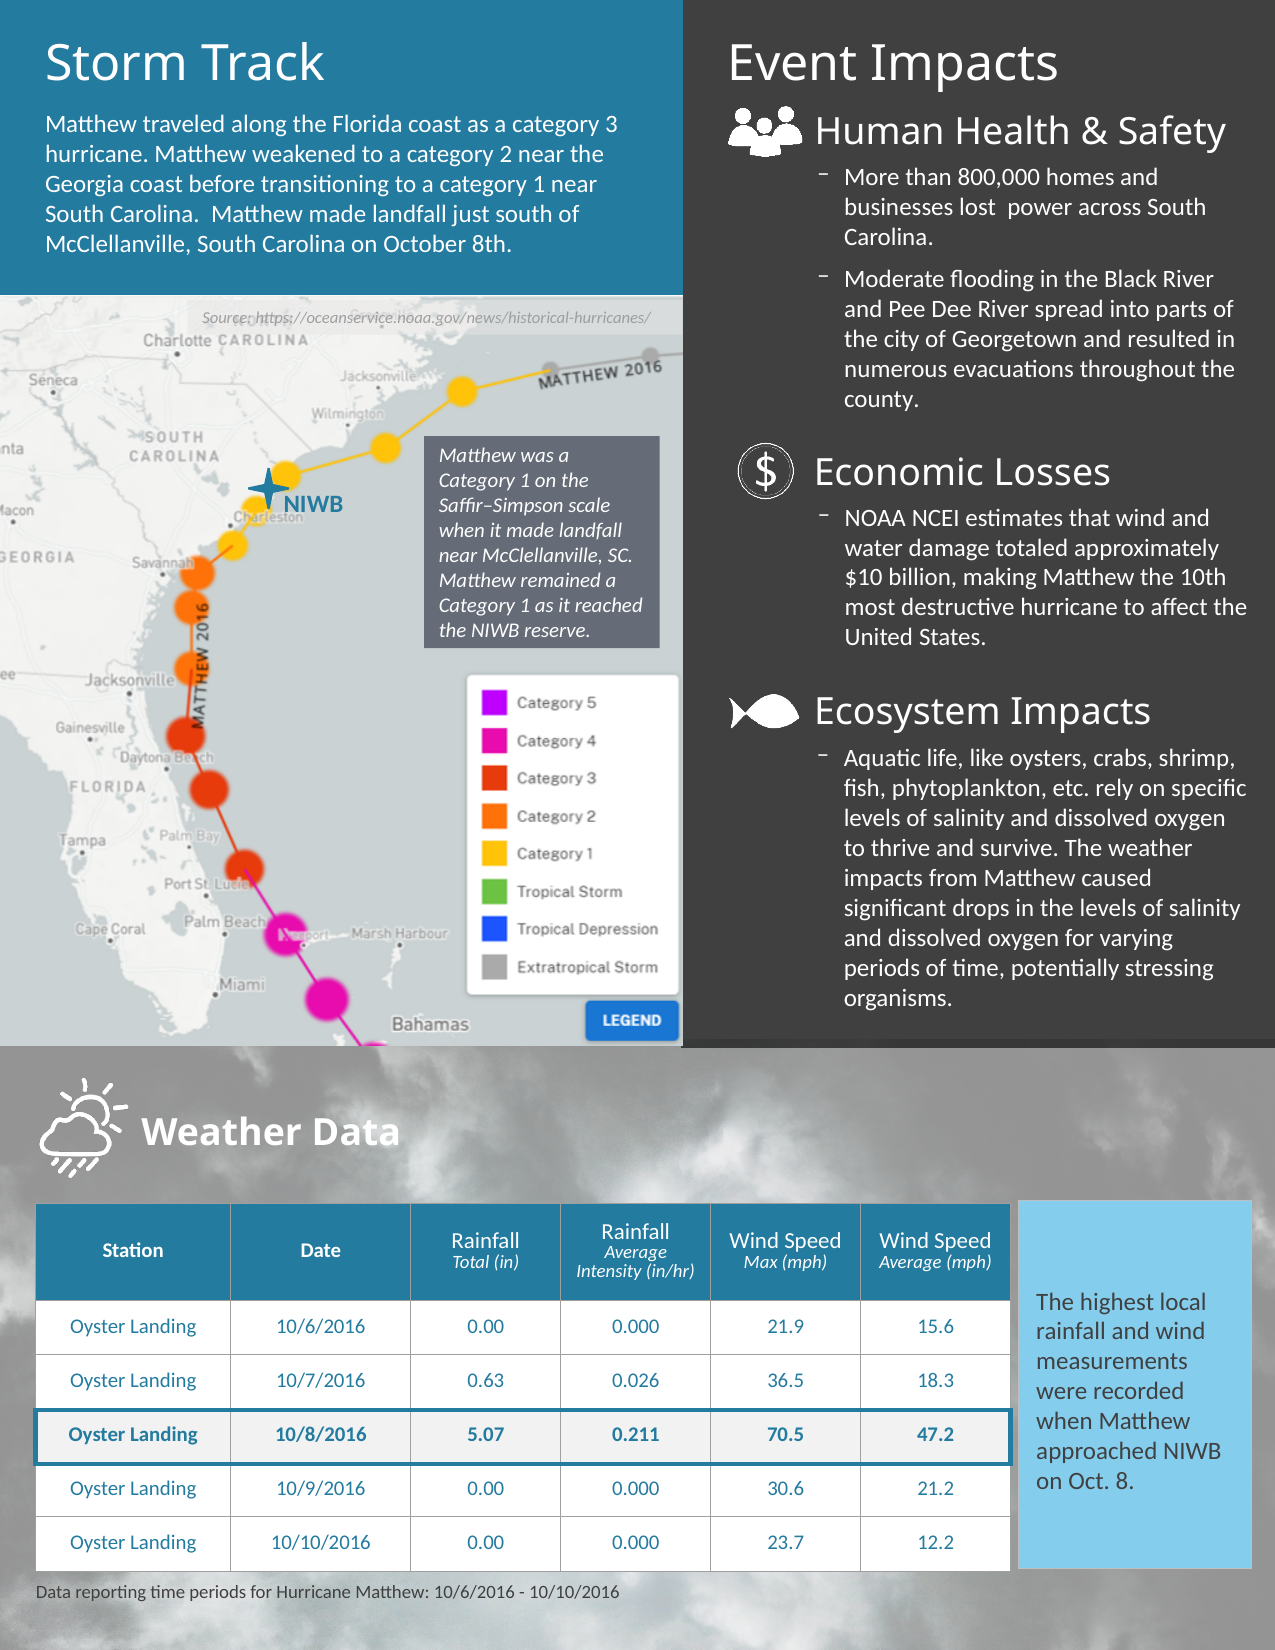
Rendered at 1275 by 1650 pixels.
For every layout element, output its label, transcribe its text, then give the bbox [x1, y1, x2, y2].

table_cell 10/6/2016 [231, 1301, 410, 1354]
table_cell 15.6 [861, 1301, 1010, 1354]
table_header Station [36, 1204, 230, 1300]
table_cell 0.000 [561, 1517, 710, 1571]
table_header Rainfall Total (in) [411, 1204, 560, 1300]
table_cell 0.63 [411, 1355, 560, 1408]
picture [735, 440, 796, 501]
text_box [35, 1409, 1012, 1465]
list NOAA NCEI estimates that wind and water damage totaled approximately $10 billion, making Matthew the 10th most destructive hurricane to affect the United States. [817, 496, 1268, 661]
list The highest local rainfall and wind measurements were recorded when Matthew approached NIWB on Oct. 8. [1021, 1202, 1254, 1570]
table_cell 10/9/2016 [231, 1465, 410, 1516]
list Matthew traveled along the Florida coast as a category 3 hurricane. Matthew weakened to a category 2 near the Georgia coast before transitioning to a category 1 near South Carolina. Matthew made landfall just south of McClellanville, South Carolina on October 8th. [0, 107, 683, 288]
table_cell 18.3 [861, 1355, 1010, 1408]
table_cell Oyster Landing [36, 1355, 230, 1408]
table_header Rainfall Average Intensity (in/hr) [561, 1204, 710, 1300]
table_cell Oyster Landing [36, 1517, 230, 1571]
table_cell 36.5 [711, 1355, 860, 1408]
picture [726, 675, 802, 751]
table_cell 10/10/2016 [231, 1517, 410, 1571]
list Data reporting time periods for Hurricane Matthew: 10/6/2016 - 10/10/2016 [35, 1574, 936, 1613]
table_cell 0.000 [561, 1465, 710, 1516]
table_cell 0.026 [561, 1355, 710, 1408]
table_cell 0.00 [411, 1465, 560, 1516]
table_header Date [231, 1204, 410, 1300]
list Aquatic life, like oysters, crabs, shrimp, fish, phytoplankton, etc. rely on specific levels of salinity and dissolved oxygen to thrive and survive. The weather impacts from Matthew caused significant drops in the levels of salinity and dissolved oxygen for varying periods of time, potentially stressing organisms. [816, 737, 1267, 1008]
table_header Wind Speed Max (mph) [711, 1204, 860, 1300]
table_cell 0.00 [411, 1517, 560, 1571]
table_cell 10/7/2016 [231, 1355, 410, 1408]
picture [727, 93, 803, 169]
table_cell 0.00 [411, 1301, 560, 1354]
list More than 800,000 homes and businesses lost power across South Carolina. Moderate flooding in the Black River and Pee Dee River spread into parts of the city of Georgetown and resulted in numerous evacuations throughout the county. [817, 156, 1268, 397]
table_cell 21.9 [711, 1301, 860, 1354]
table_cell Oyster Landing [36, 1465, 230, 1516]
picture [0, 295, 683, 1046]
table_cell Oyster Landing [36, 1301, 230, 1354]
table_cell 23.7 [711, 1517, 860, 1571]
table_cell 0.000 [561, 1301, 710, 1354]
table_header Wind Speed Average (mph) [861, 1204, 1010, 1300]
table_cell 12.2 [861, 1517, 1010, 1571]
table_cell 30.6 [711, 1465, 860, 1516]
table_cell 21.2 [861, 1465, 1010, 1516]
